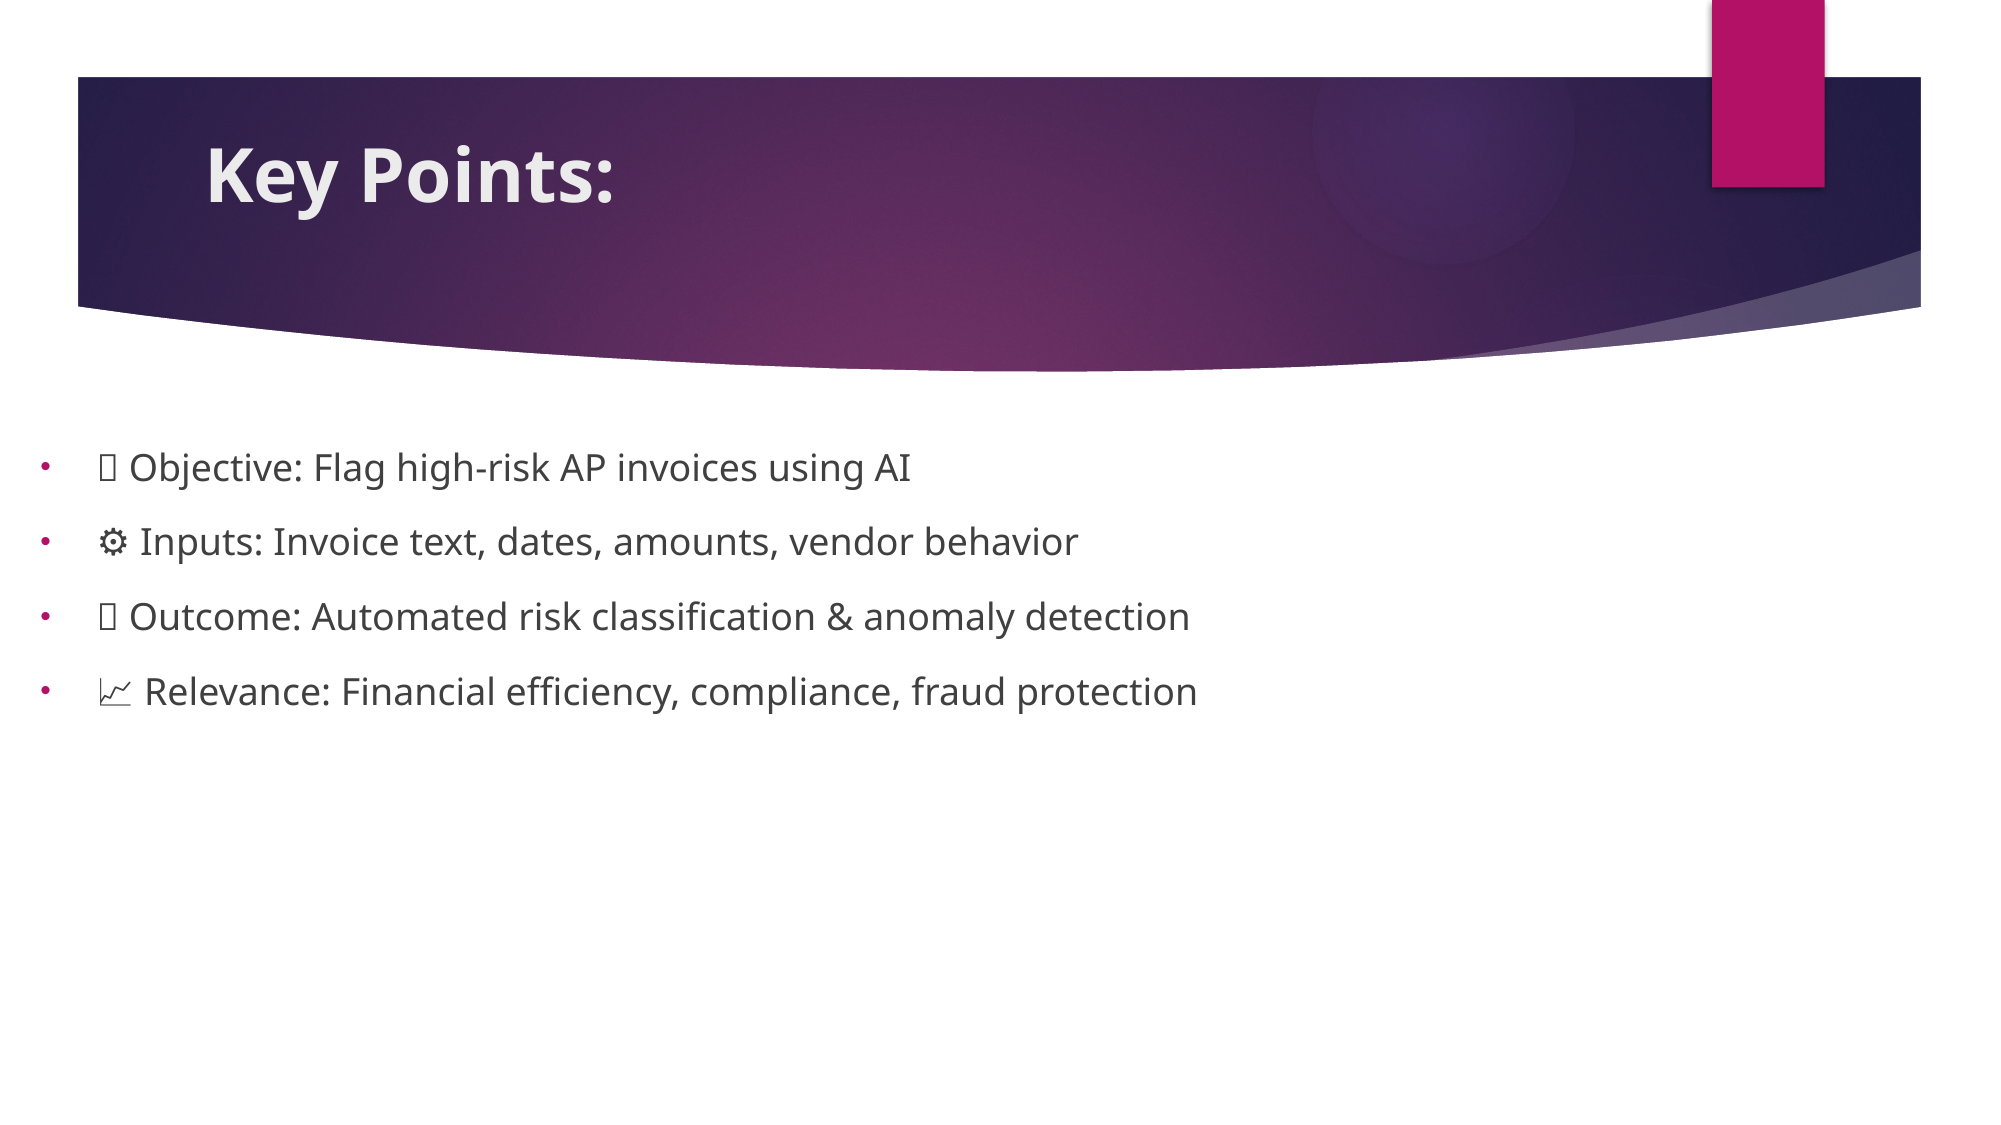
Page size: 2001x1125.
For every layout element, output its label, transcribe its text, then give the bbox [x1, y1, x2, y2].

list 📌 Objective: Flag high-risk AP invoices using AI ⚙️ Inputs: Invoice text, dates, amounts, vendor behavior 🎯 Outcome: Automated risk classification & anomaly detection 📈 Relevance: Financial efficiency, compliance, fraud protection [25, 427, 1977, 988]
title Key Points: [189, 159, 1627, 276]
